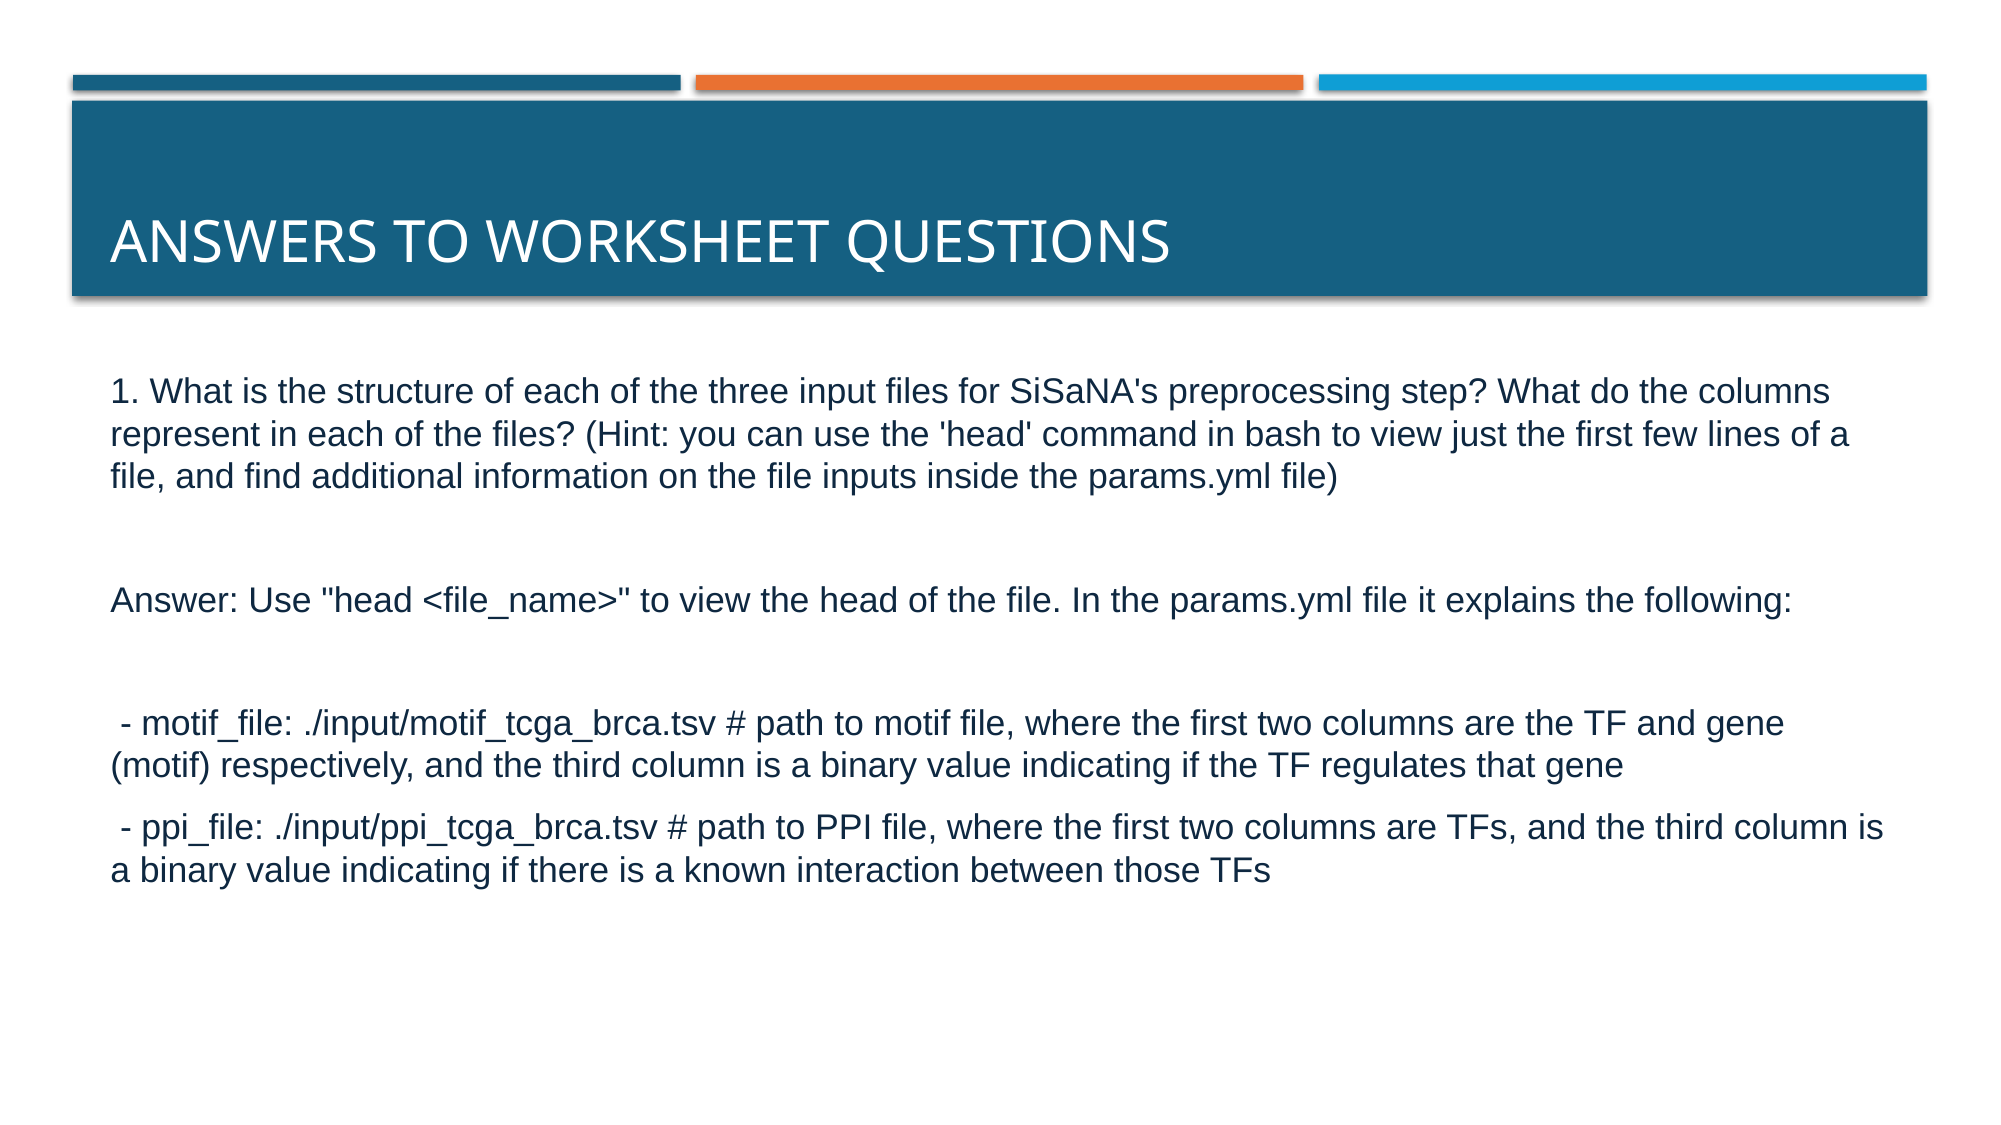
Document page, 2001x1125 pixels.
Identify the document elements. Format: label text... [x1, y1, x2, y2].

title Answers to worksheet questions [95, 115, 1905, 282]
list 1. What is the structure of each of the three input files for SiSaNA's preprocessing step? What do the columns represent in each of the files? (Hint: you can use the 'head' command in bash to view just the first few lines of a file, and find additional information on the file inputs inside the params.yml file) Answer: Use "head <file_name>" to view the head of the file. In the params.yml file it explains the following: - motif_file: ./input/motif_tcga_brca.tsv # path to motif file, where the first two columns are the TF and gene (motif) respectively, and the third column is a binary value indicating if the TF regulates that gene - ppi_file: ./input/ppi_tcga_brca.tsv # path to PPI file, where the first two columns are TFs, and the third column is a binary value indicating if there is a known interaction between those TFs [95, 357, 1905, 962]
